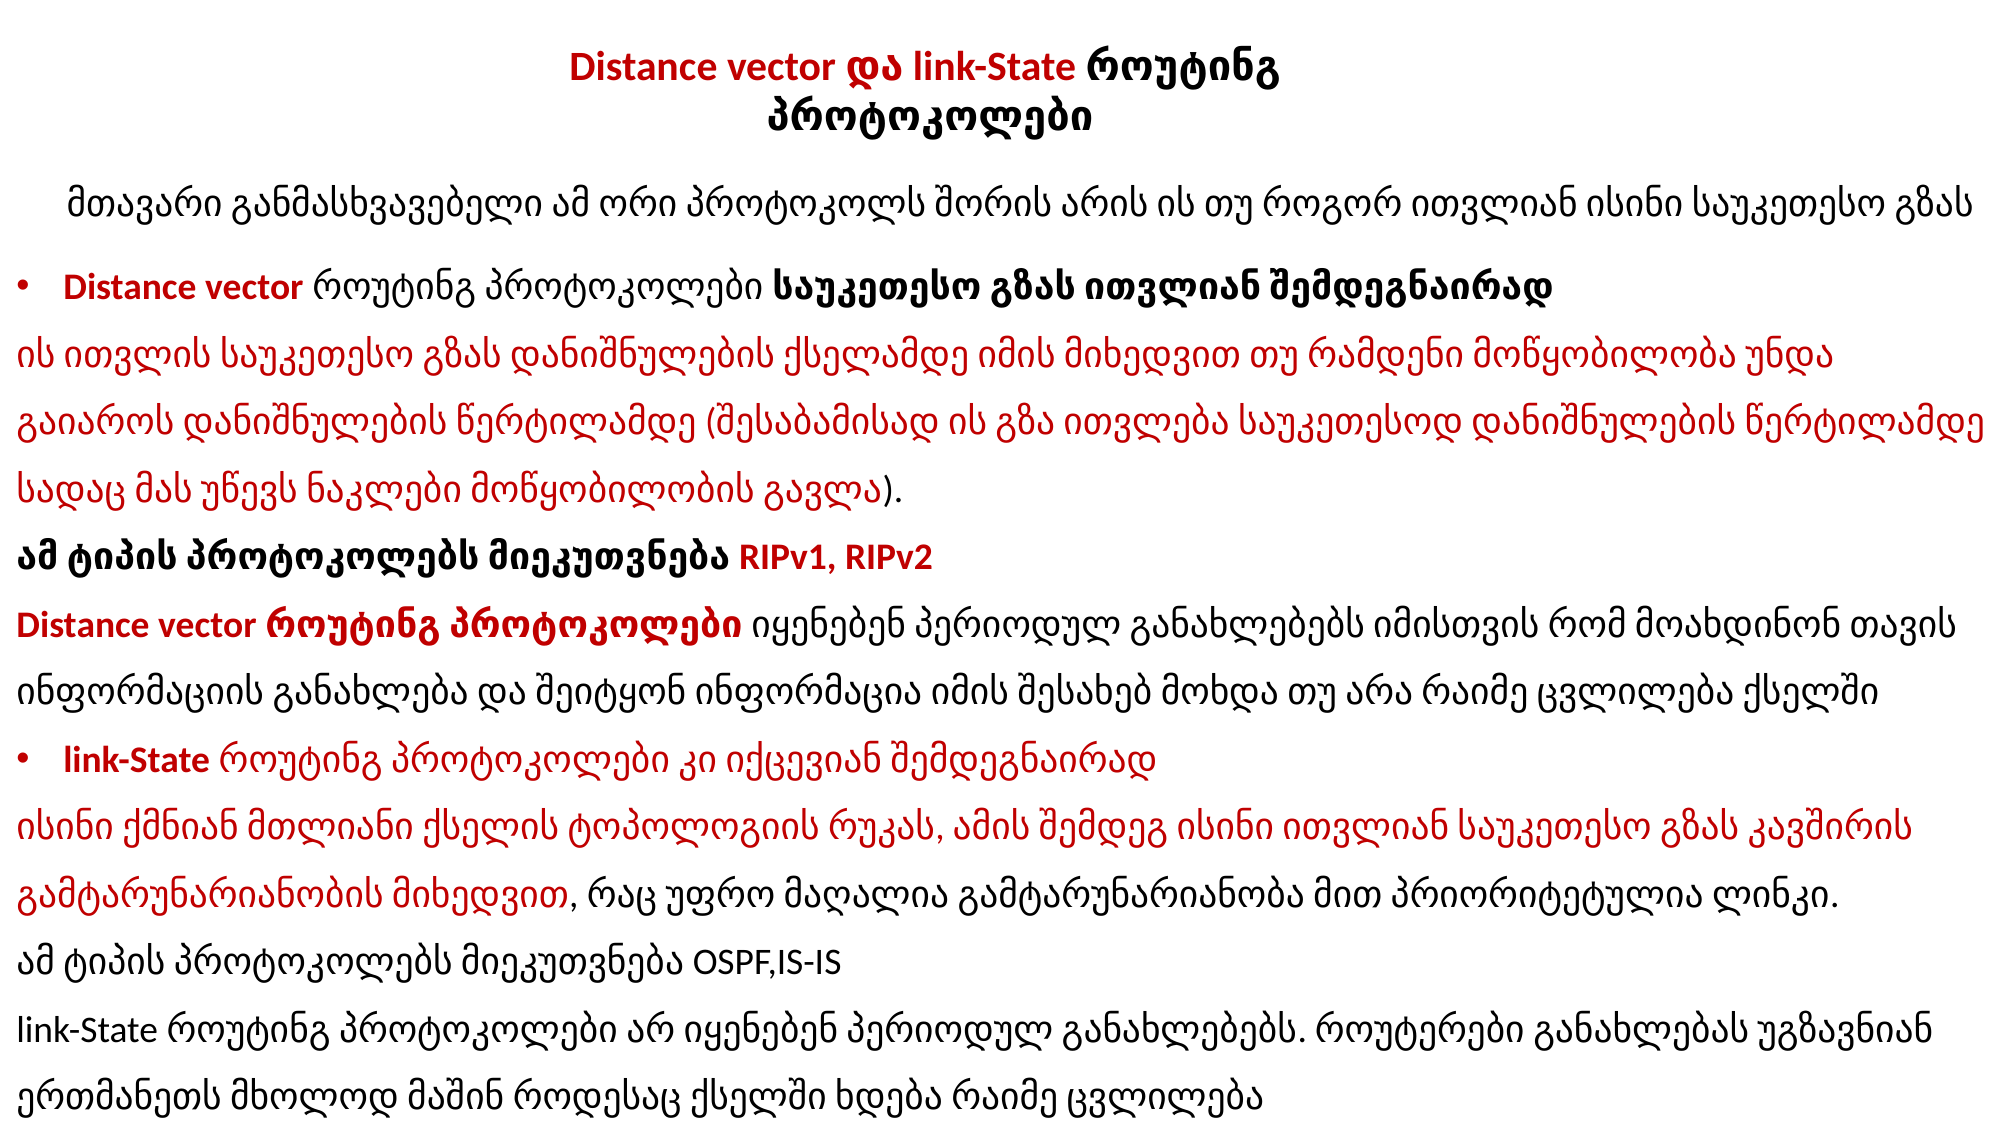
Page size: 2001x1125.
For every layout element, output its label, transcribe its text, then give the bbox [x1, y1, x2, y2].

text_box მთავარი განმასხვავებელი ამ ორი პროტოკოლს შორის არის ის თუ როგორ ითვლიან ისინი საუკეთესო გზას [51, 171, 1999, 232]
text_box Distance vector და link-State როუტინგ პროტოკოლები [220, 31, 1640, 147]
text_box Distance vector როუტინგ პროტოკოლები საუკეთესო გზას ითვლიან შემდეგნაირად ის ითვლის საუკეთესო გზას დანიშნულების ქსელამდე იმის მიხედვით თუ რამდენი მოწყობილობა უნდა გაიაროს დანიშნულების წერტილამდე (შესაბამისად ის გზა ითვლება საუკეთესოდ დანიშნულების წერტილამდე სადაც მას უწევს ნაკლები მოწყობილობის გავლა). ამ ტიპის პროტოკოლებს მიეკუთვნება RIPv1, RIPv2 Distance vector როუტინგ პროტოკოლები იყენებენ პერიოდულ განახლებებს იმისთვის რომ მოახდინონ თავის ინფორმაციის განახლება და შეიტყონ ინფორმაცია იმის შესახებ მოხდა თუ არა რაიმე ცვლილება ქსელში link-State როუტინგ პროტოკოლები კი იქცევიან შემდეგნაირად ისინი ქმნიან მთლიანი ქსელის ტოპოლოგიის რუკას, ამის შემდეგ ისინი ითვლიან საუკეთესო გზას კავშირის გამტარუნარიანობის მიხედვით, რაც უფრო მაღალია გამტარუნარიანობა მით პრიორიტეტულია ლინკი. ამ ტიპის პროტოკოლებს მიეკუთვნება OSPF,IS-IS link-State როუტინგ პროტოკოლები არ იყენებენ პერიოდულ განახლებებს. როუტერები განახლებას უგზავნიან ერთმანეთს მხოლოდ მაშინ როდესაც ქსელში ხდება რაიმე ცვლილება [1, 232, 2000, 1125]
